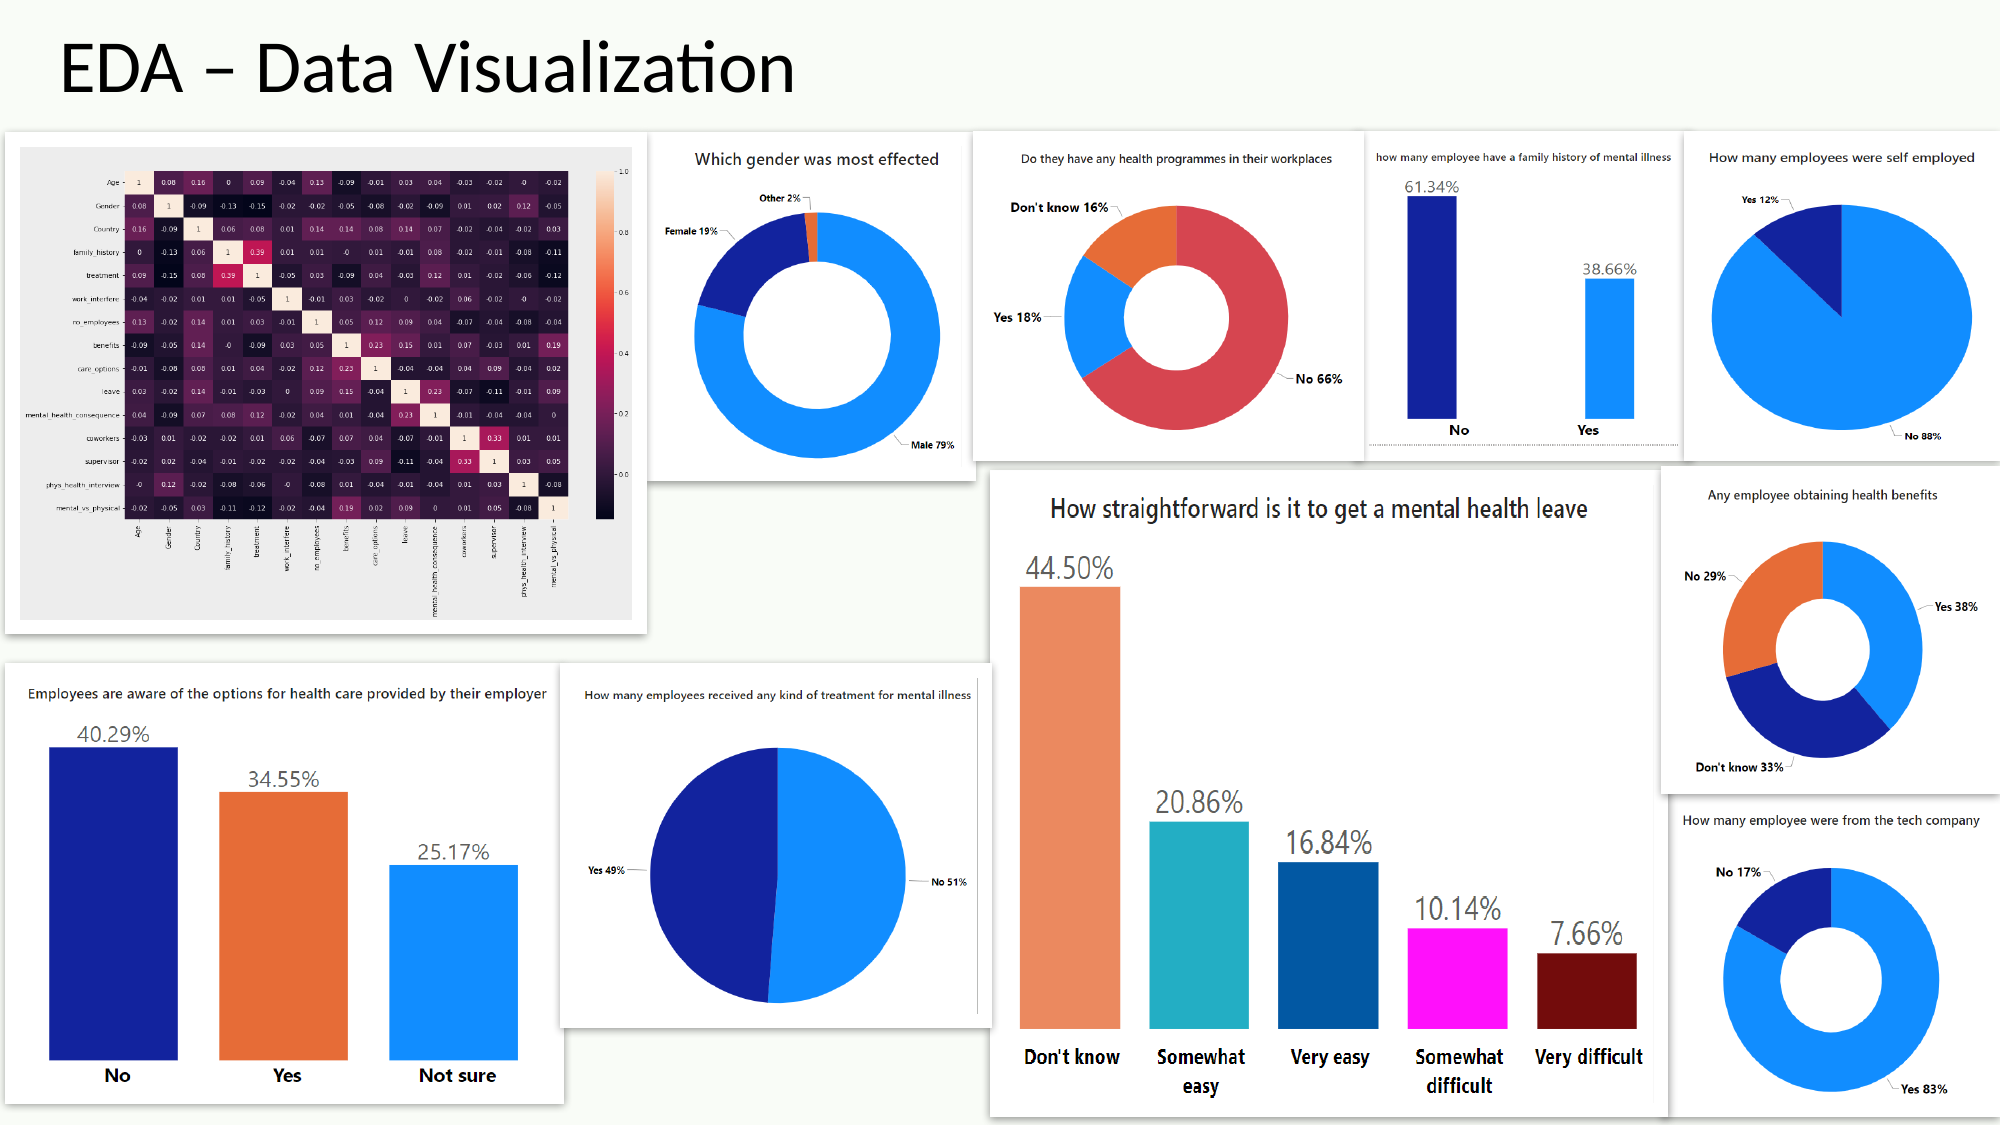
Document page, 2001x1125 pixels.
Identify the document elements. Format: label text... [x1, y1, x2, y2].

picture [987, 145, 1350, 447]
picture [19, 146, 633, 620]
picture [1004, 484, 1654, 1103]
picture [19, 677, 550, 1090]
picture [1675, 480, 1987, 780]
picture [1698, 146, 1987, 447]
text_box EDA – Data Visualization [0, 10, 929, 115]
picture [1675, 803, 1987, 1103]
picture [574, 677, 978, 1014]
picture [660, 146, 962, 467]
picture [1368, 145, 1680, 447]
